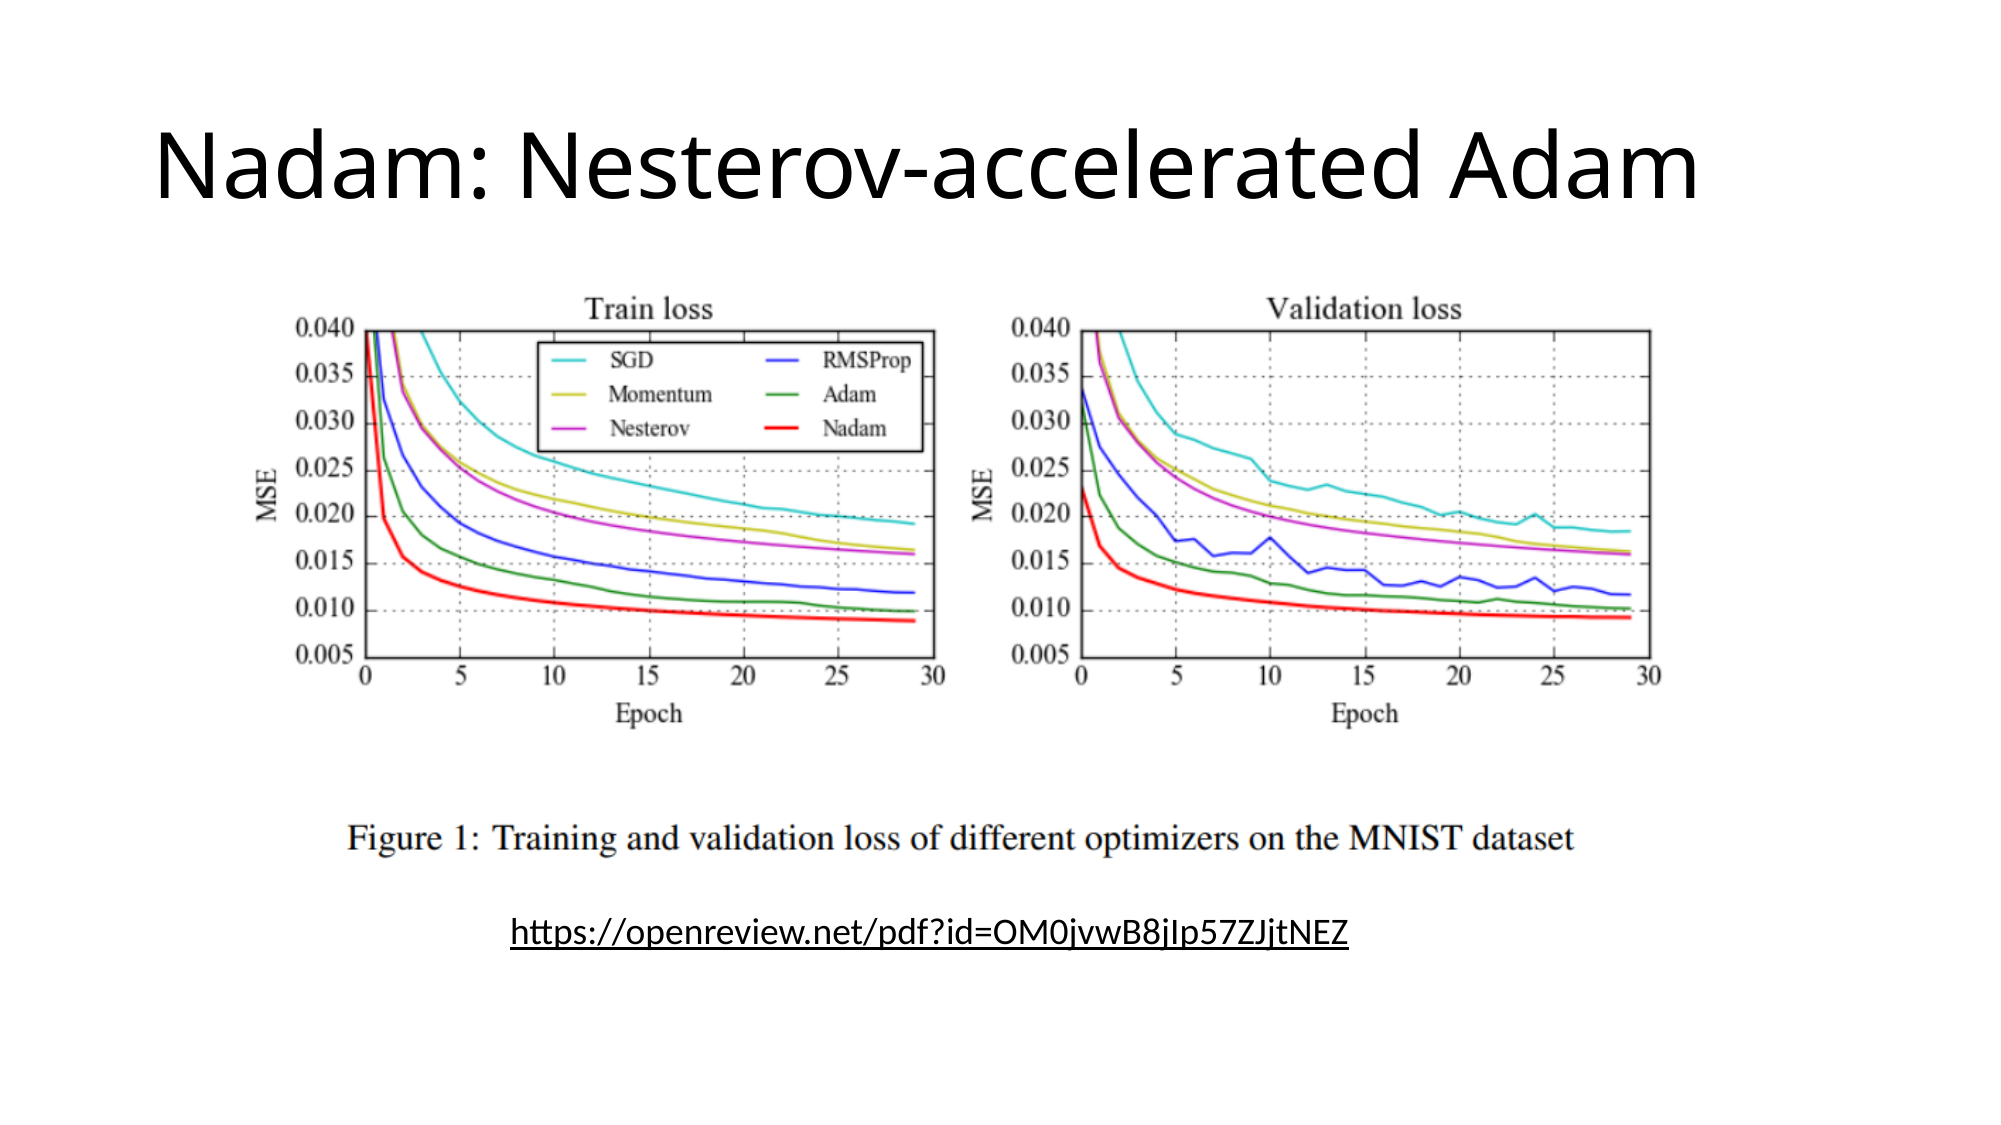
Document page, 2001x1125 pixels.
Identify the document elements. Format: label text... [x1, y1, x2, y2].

title Nadam: Nesterov-accelerated Adam [137, 59, 1863, 278]
picture [225, 244, 1689, 880]
text_box https://openreview.net/pdf?id=OM0jvwB8jIp57ZJjtNEZ [495, 899, 1496, 960]
